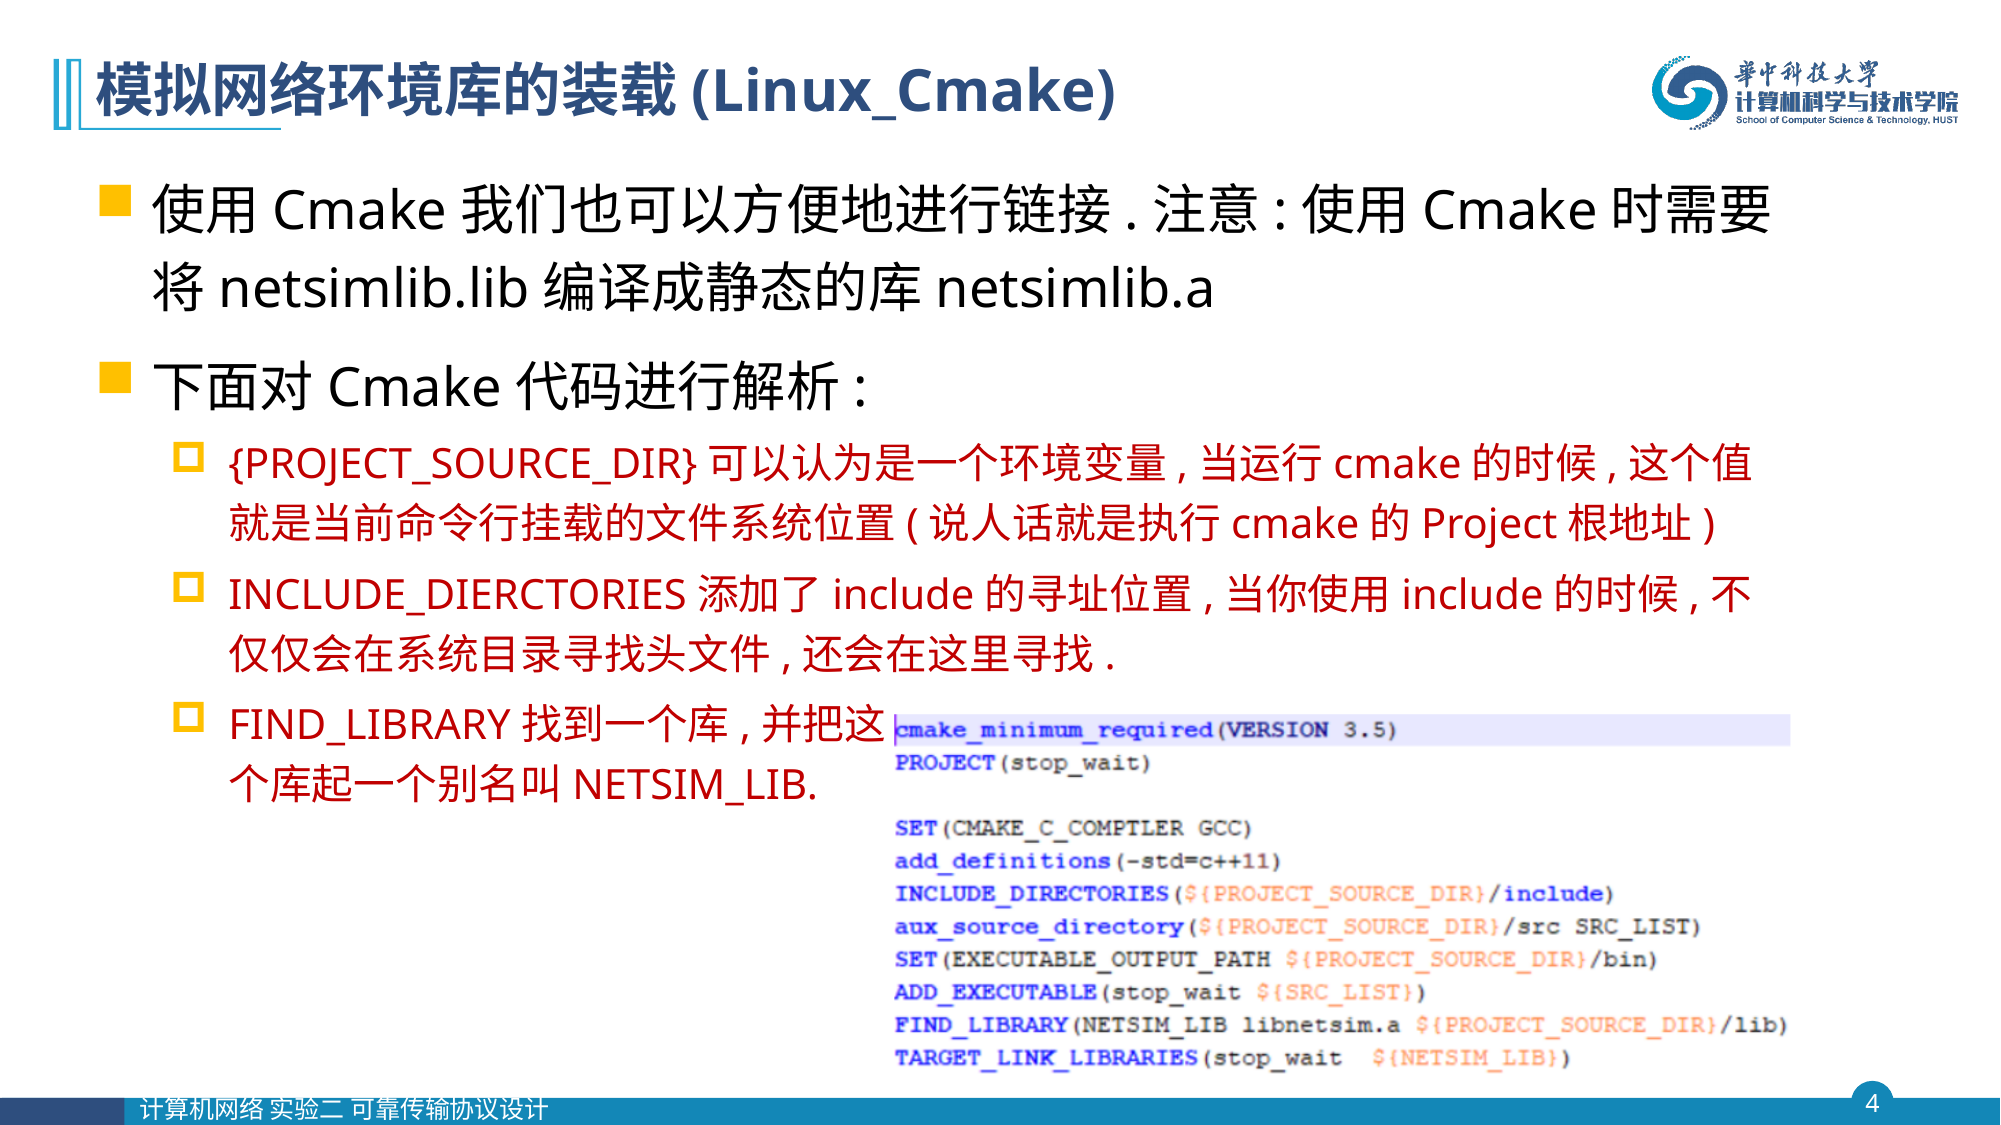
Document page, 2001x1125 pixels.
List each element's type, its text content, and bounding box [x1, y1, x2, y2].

picture [886, 708, 1805, 1080]
picture [1805, 56, 1958, 130]
list 使用Cmake我们也可以方便地进行链接.注意:使用Cmake时需要将netsimlib.lib编译成静态的库netsimlib.a 下面对Cmake代码进行解析: {PROJECT_SOURCE_DIR}可以认为是一个环境变量,当运行cmake的时候,这个值就是当前命令行挂载的文件系统位置(说人话就是执行cmake的Project根地址) INCLUDE_DIERCTORIES添加了include的寻址位置,当你使用include的时候,不仅仅会在系统目录寻找头文件,还会在这里寻找. FIND_LIBRARY找到一个库,并把这 个库起一个别名叫NETSIM_LIB. [80, 154, 1805, 1080]
title 模拟网络环境库的装载(Linux_Cmake) [80, 42, 1805, 144]
